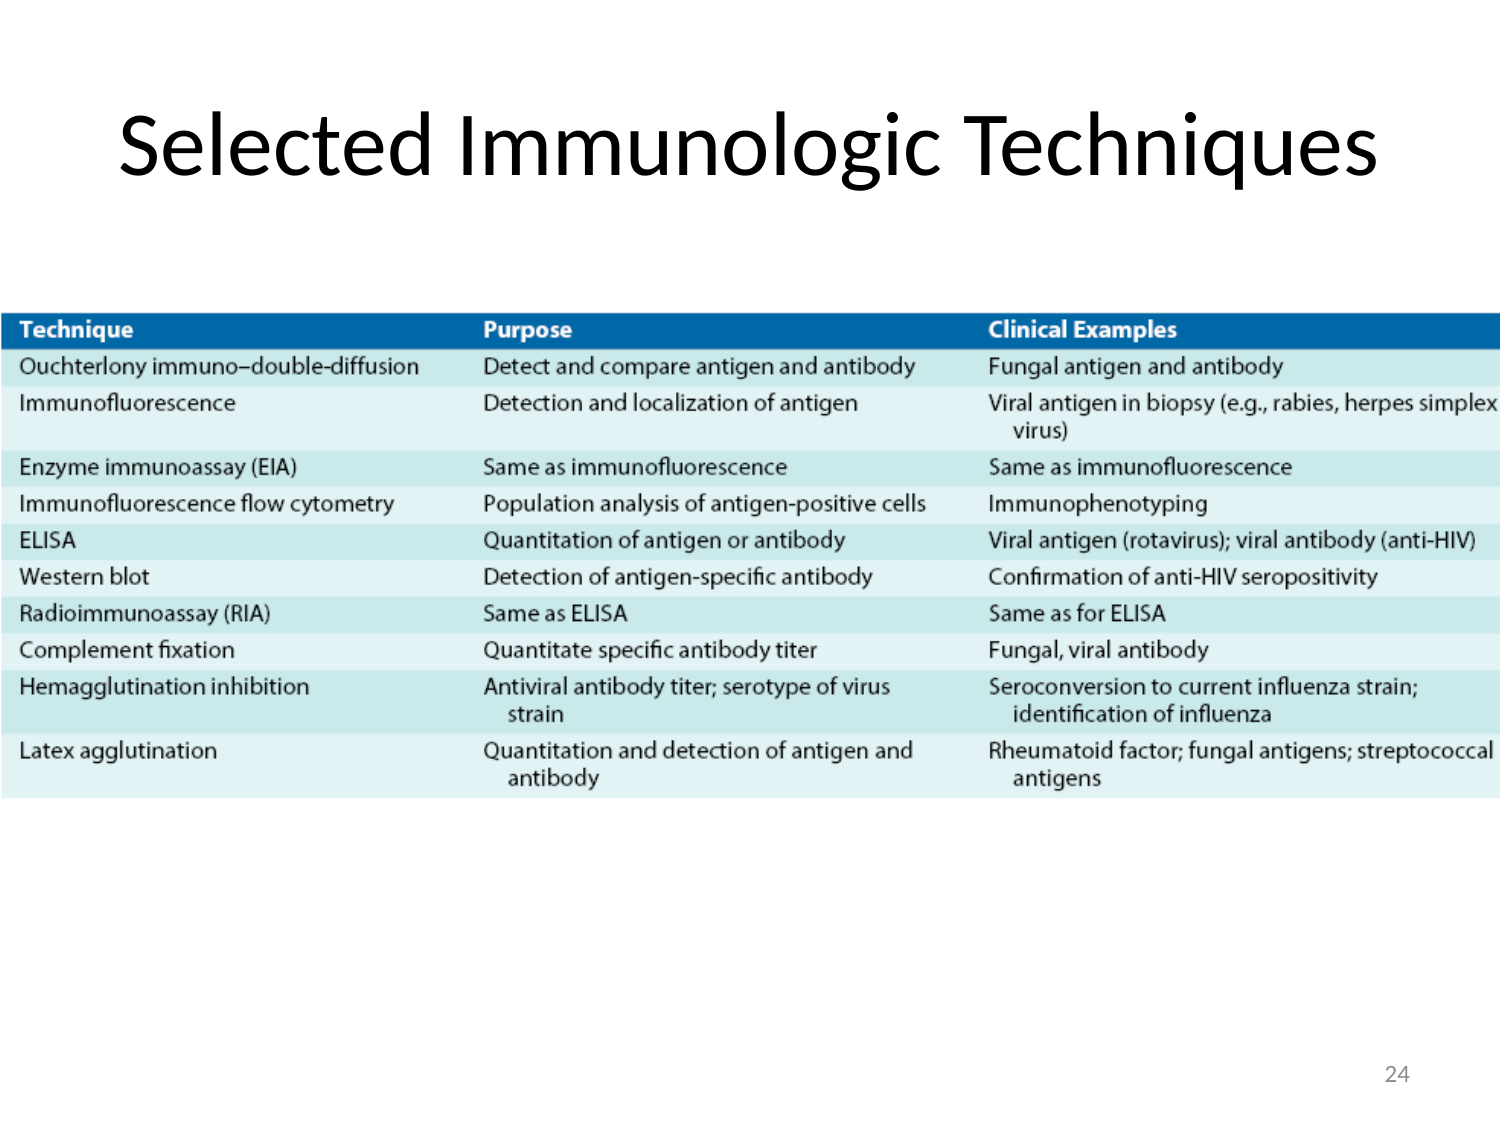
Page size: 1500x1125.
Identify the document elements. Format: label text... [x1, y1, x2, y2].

slide_number 24 [1074, 1042, 1425, 1103]
picture [0, 312, 1500, 801]
title Selected Immunologic Techniques [75, 45, 1425, 233]
